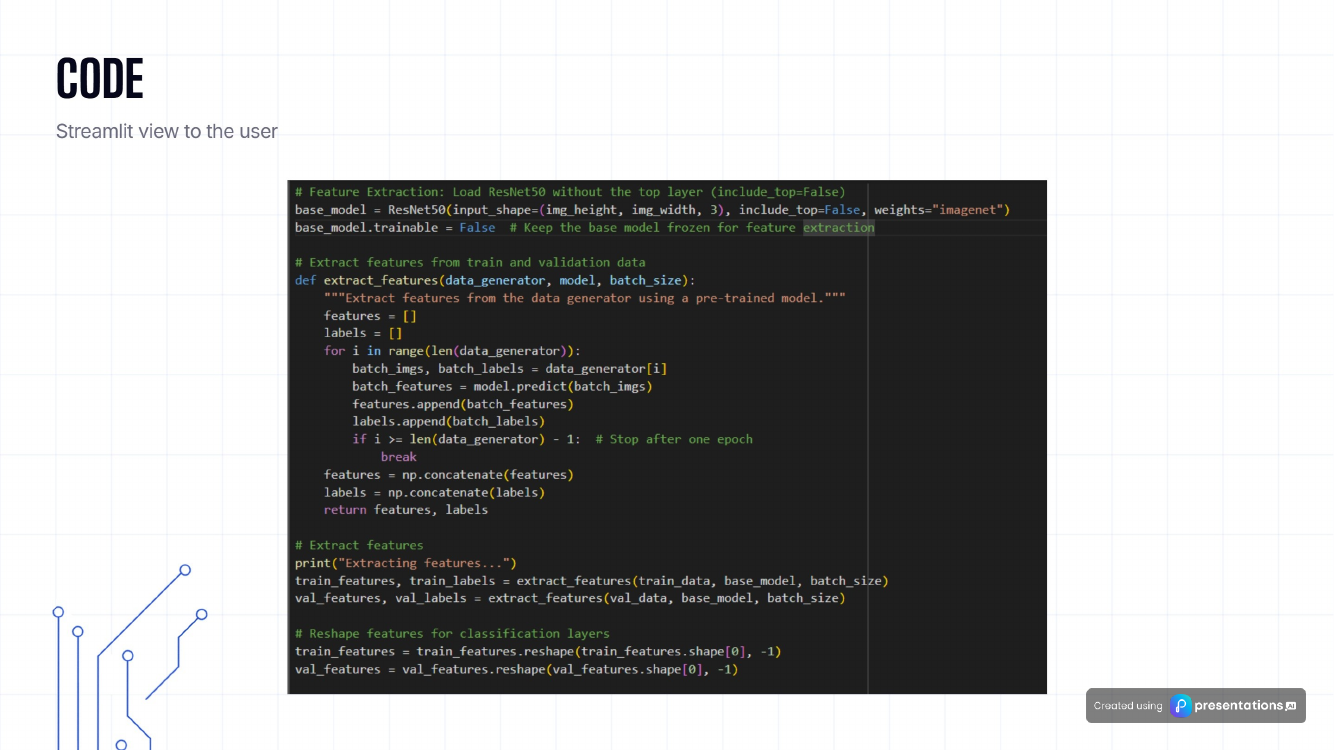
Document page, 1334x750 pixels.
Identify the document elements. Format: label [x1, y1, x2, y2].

text_box [0, 0, 1334, 750]
